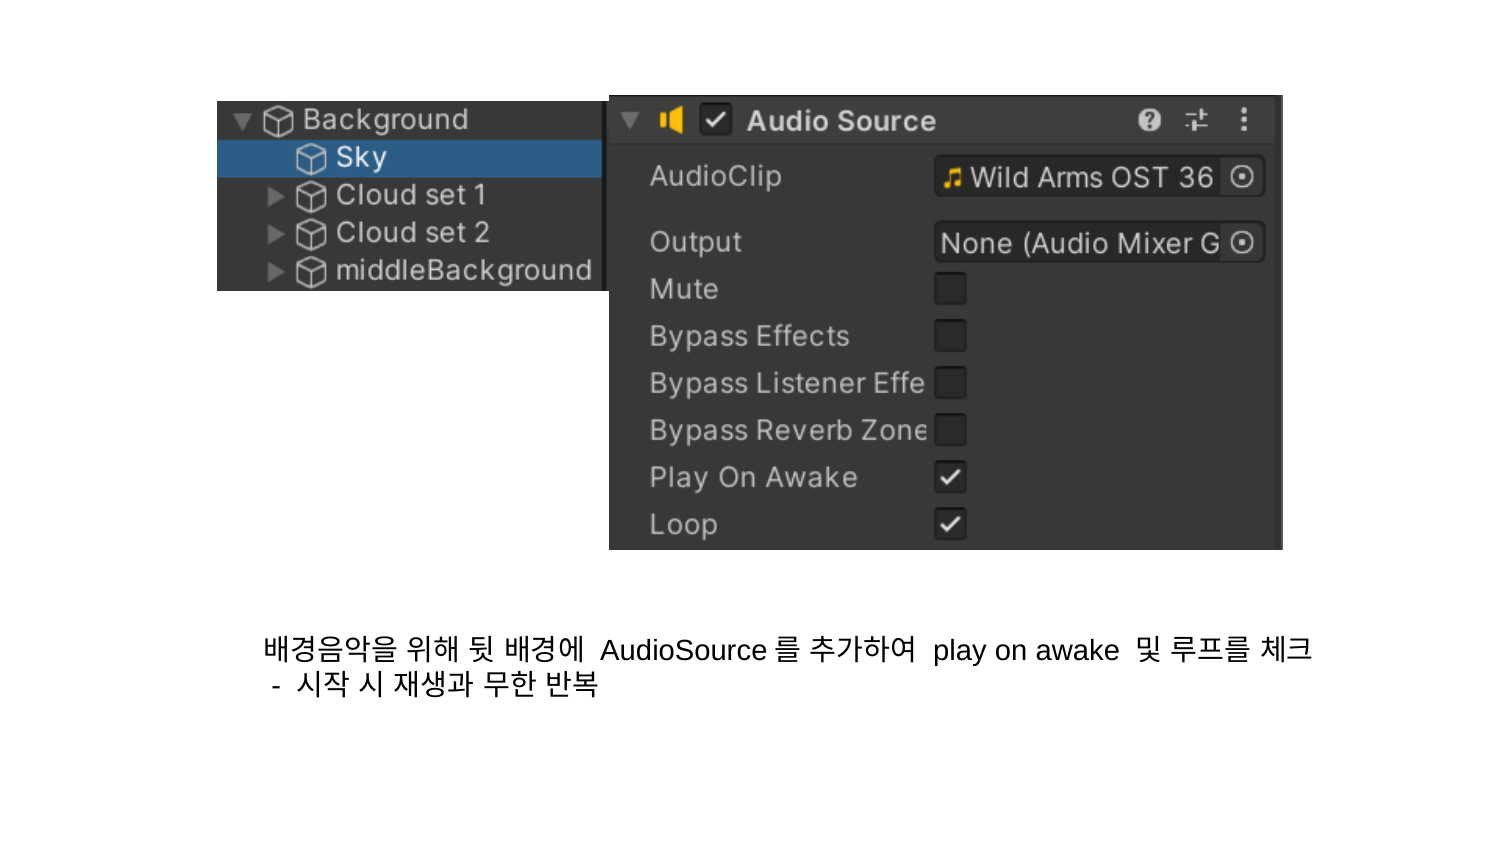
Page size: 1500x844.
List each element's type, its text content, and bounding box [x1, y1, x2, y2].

picture [216, 95, 1284, 550]
text_box 배경음악을 위해 뒷 배경에 AudioSource를 추가하여 play on awake 및 루프를 체크 - 시작 시 재생과 무한 반복 [248, 616, 1383, 716]
